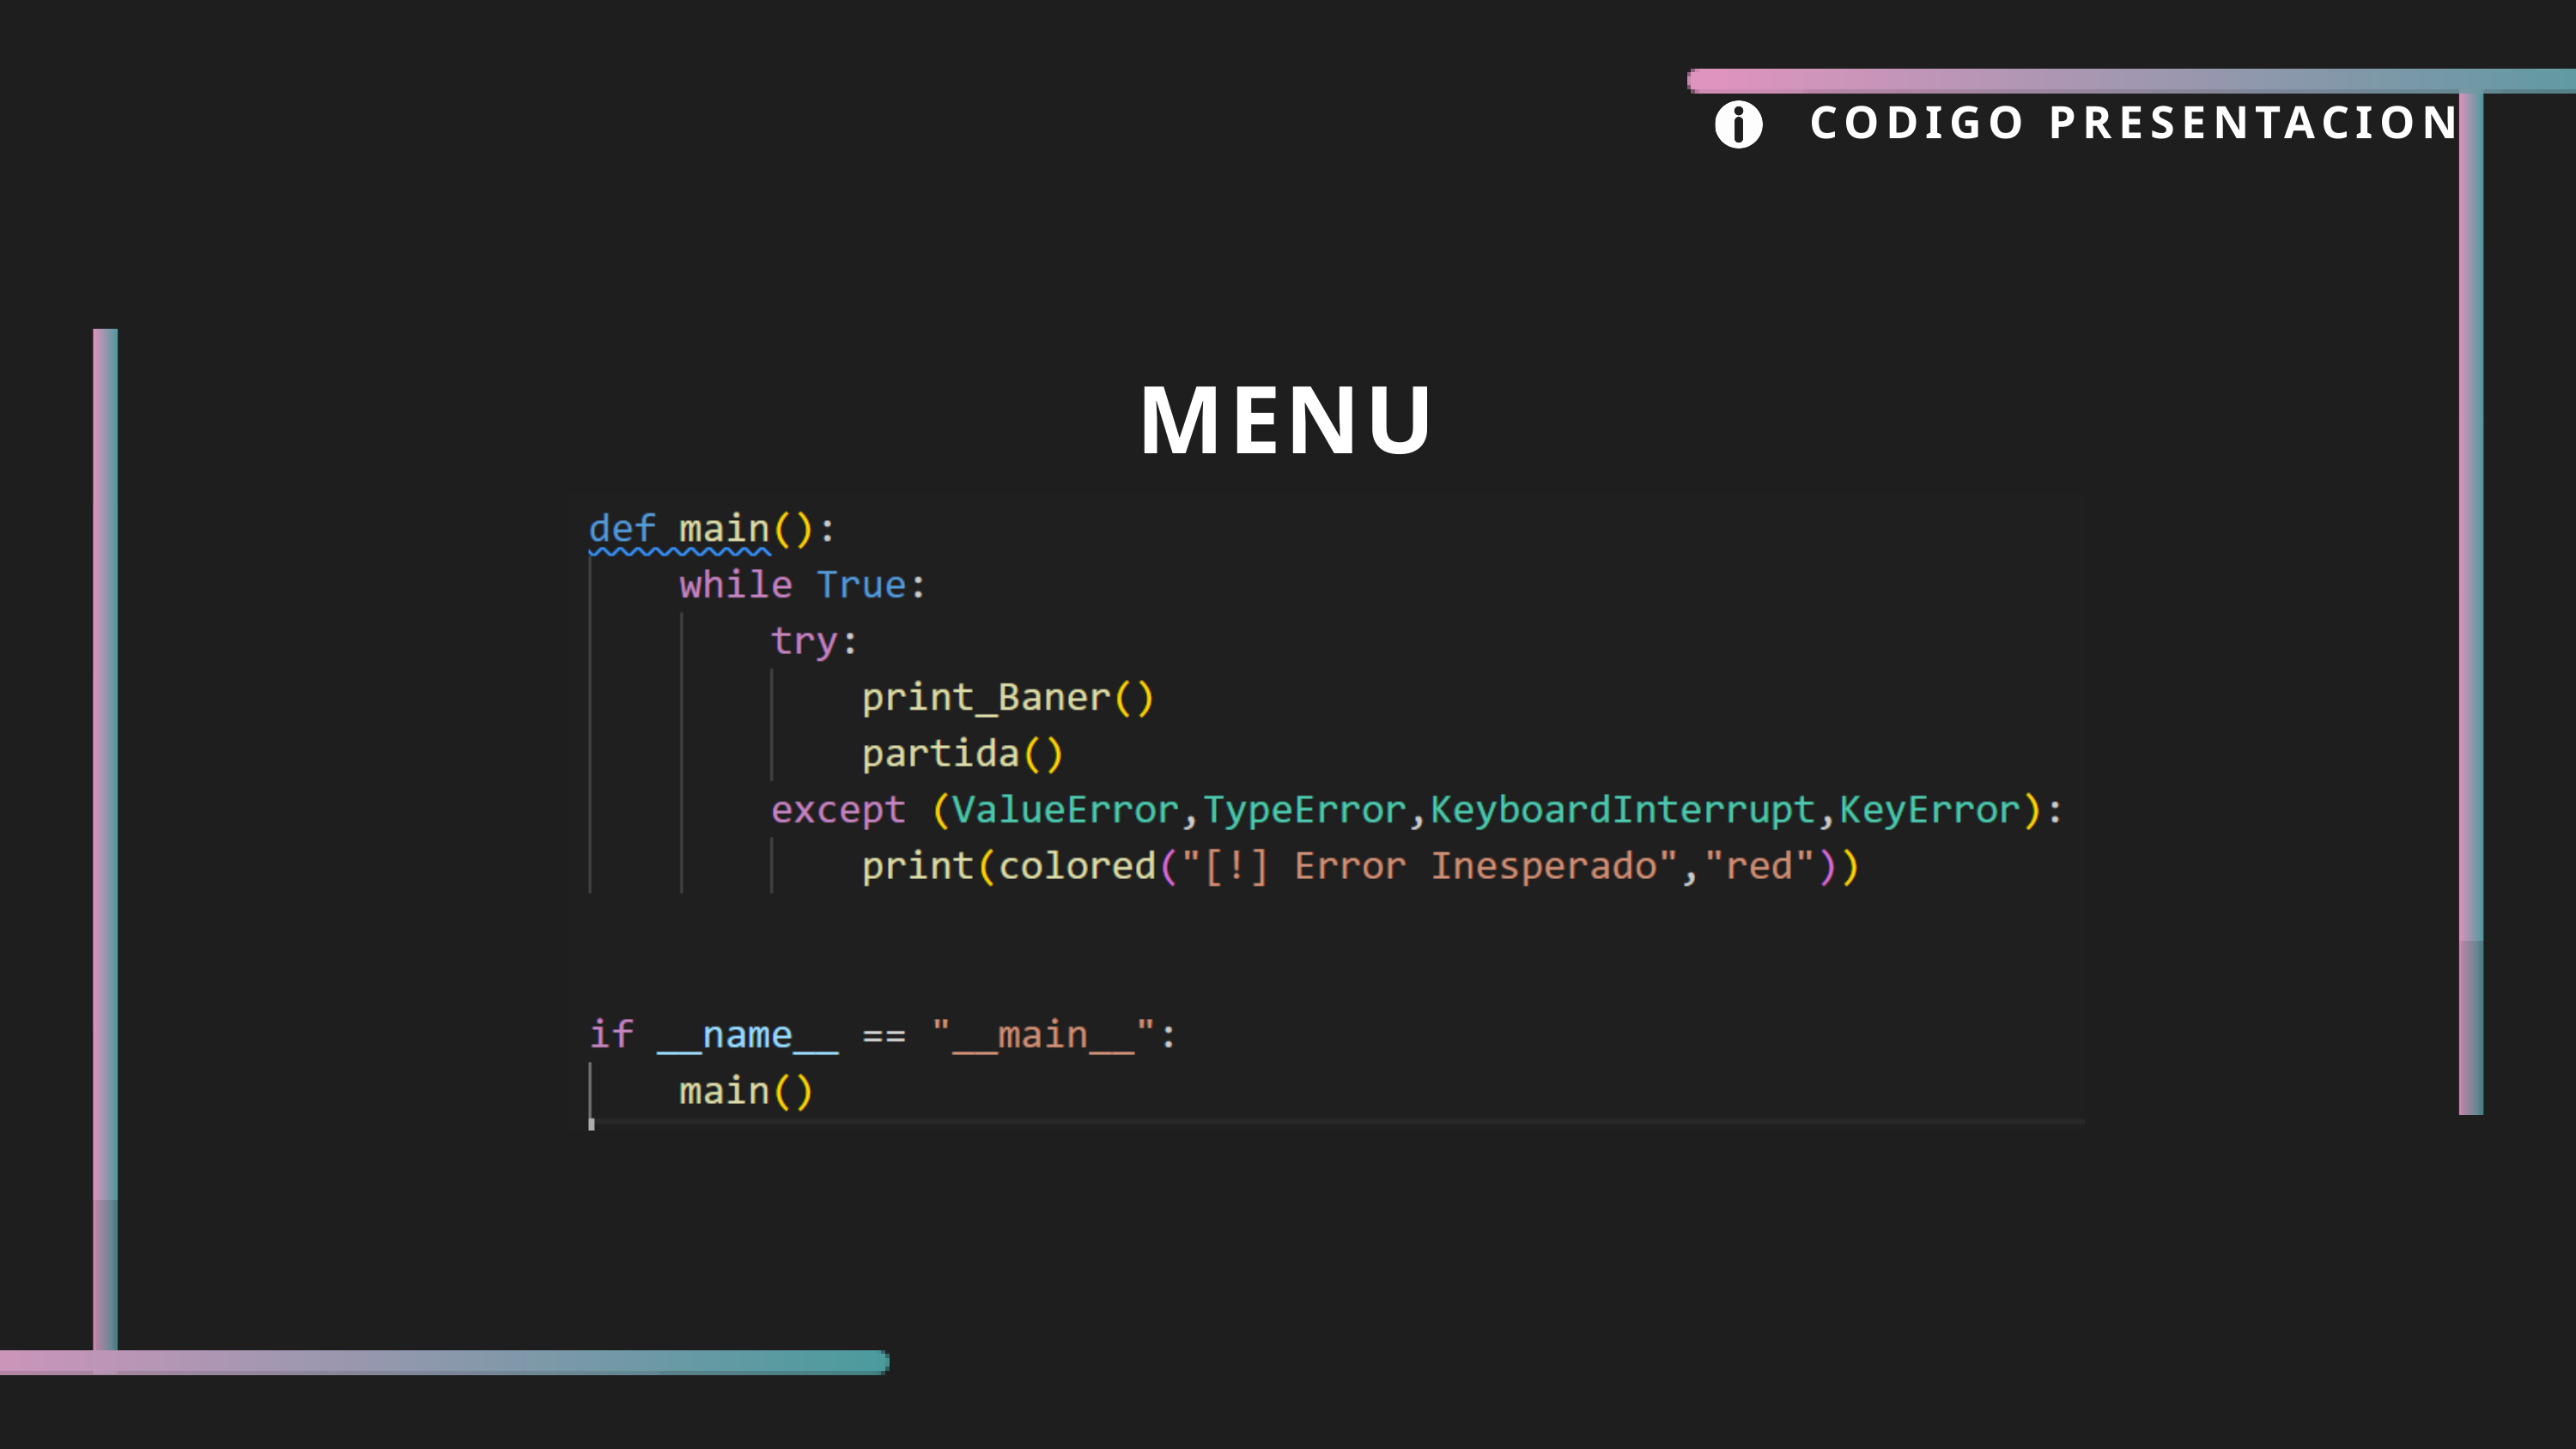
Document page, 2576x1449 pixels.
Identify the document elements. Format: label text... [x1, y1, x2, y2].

text_box [1686, 69, 2576, 94]
text_box [567, 493, 2085, 1131]
text_box [93, 329, 118, 1350]
text_box [0, 1350, 890, 1376]
text_box MENU [605, 370, 1967, 473]
text_box CODIGO PRESENTACION [1526, 98, 2459, 149]
text_box [2458, 94, 2484, 1115]
